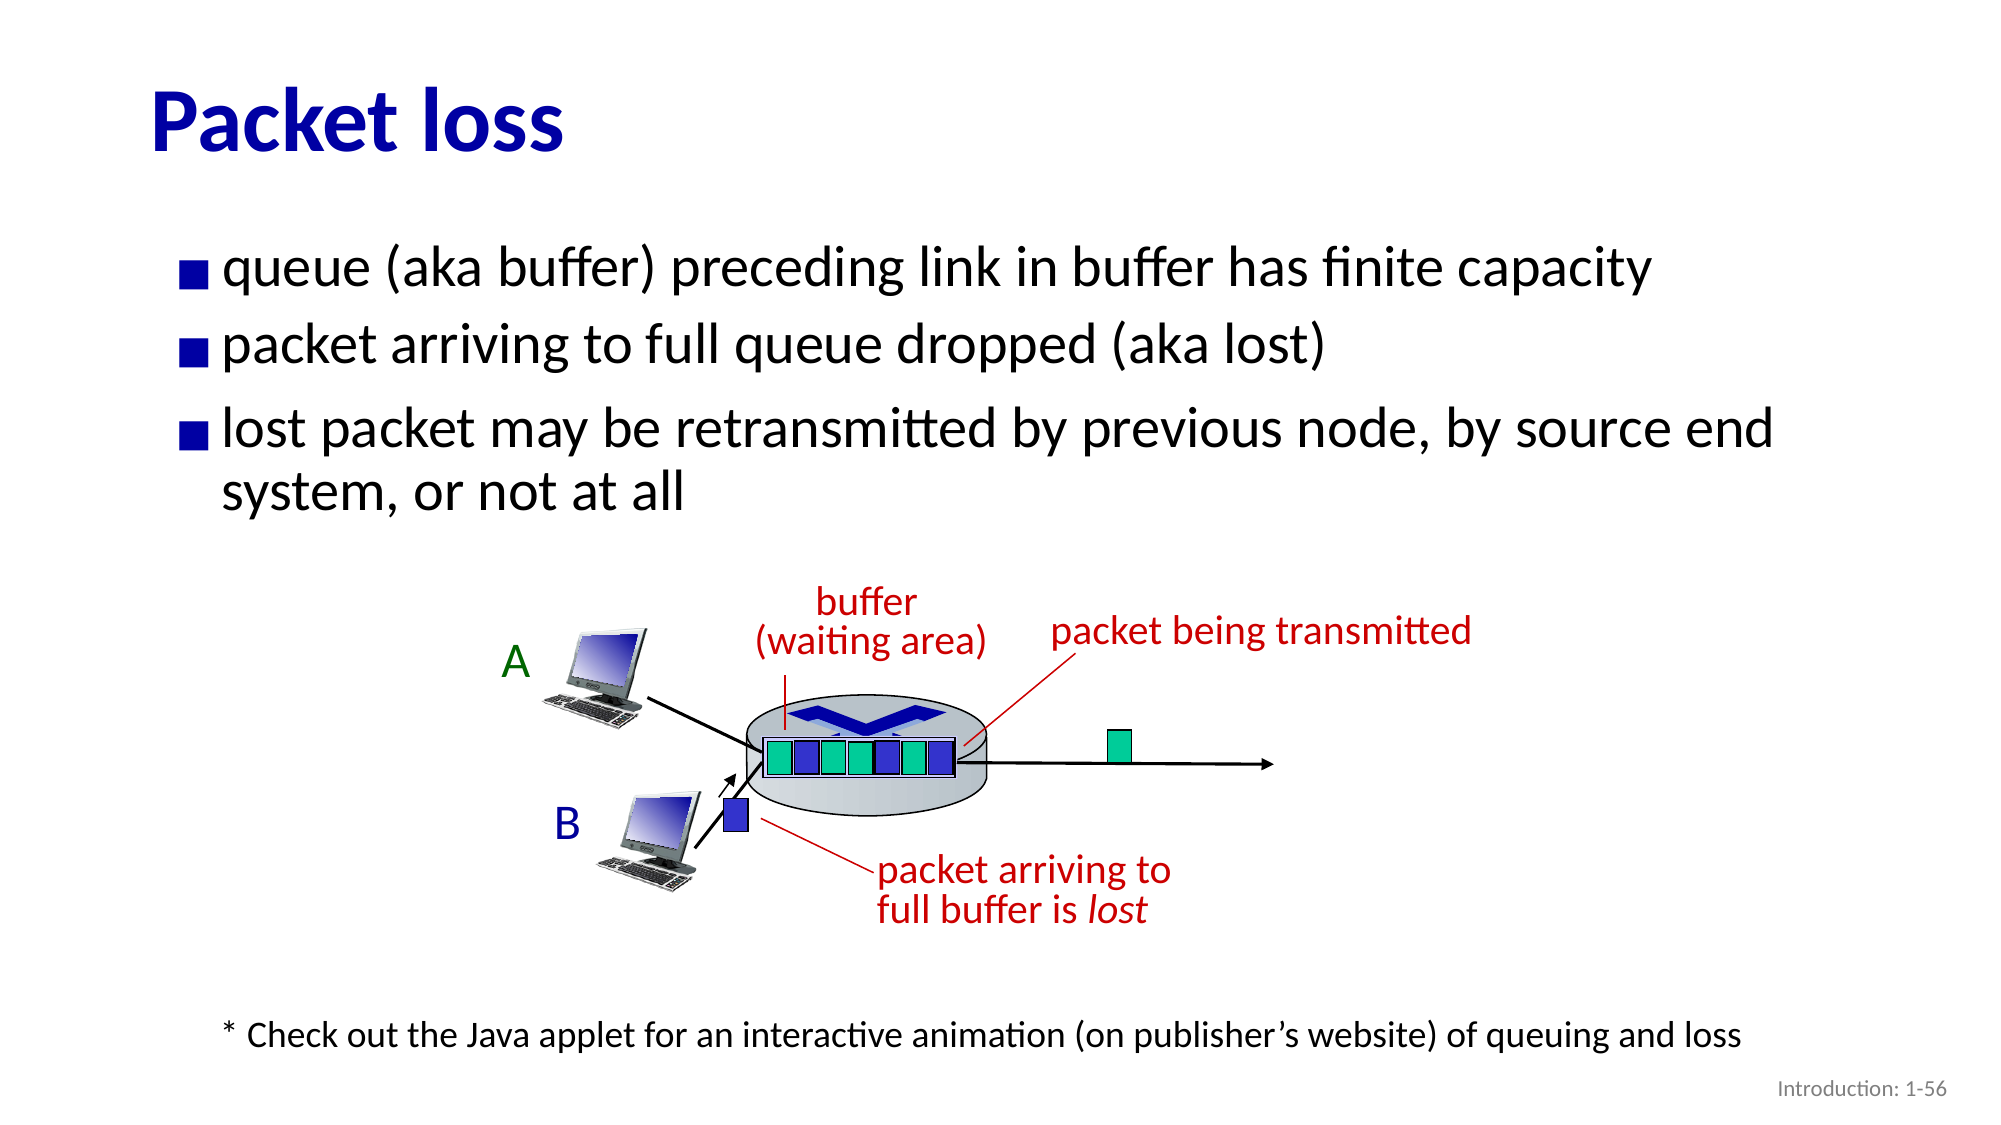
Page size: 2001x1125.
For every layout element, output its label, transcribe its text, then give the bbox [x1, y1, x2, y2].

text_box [159, 305, 1836, 942]
slide_number Introduction: 1-56 [1512, 1056, 1963, 1117]
text_box queue (aka buffer) preceding link in buffer has finite capacity [160, 228, 1836, 305]
text_box * Check out the Java applet for an interactive animation (on publisher’s website) of queuing and loss [205, 1002, 1768, 1063]
title Packet loss [135, 47, 1861, 195]
